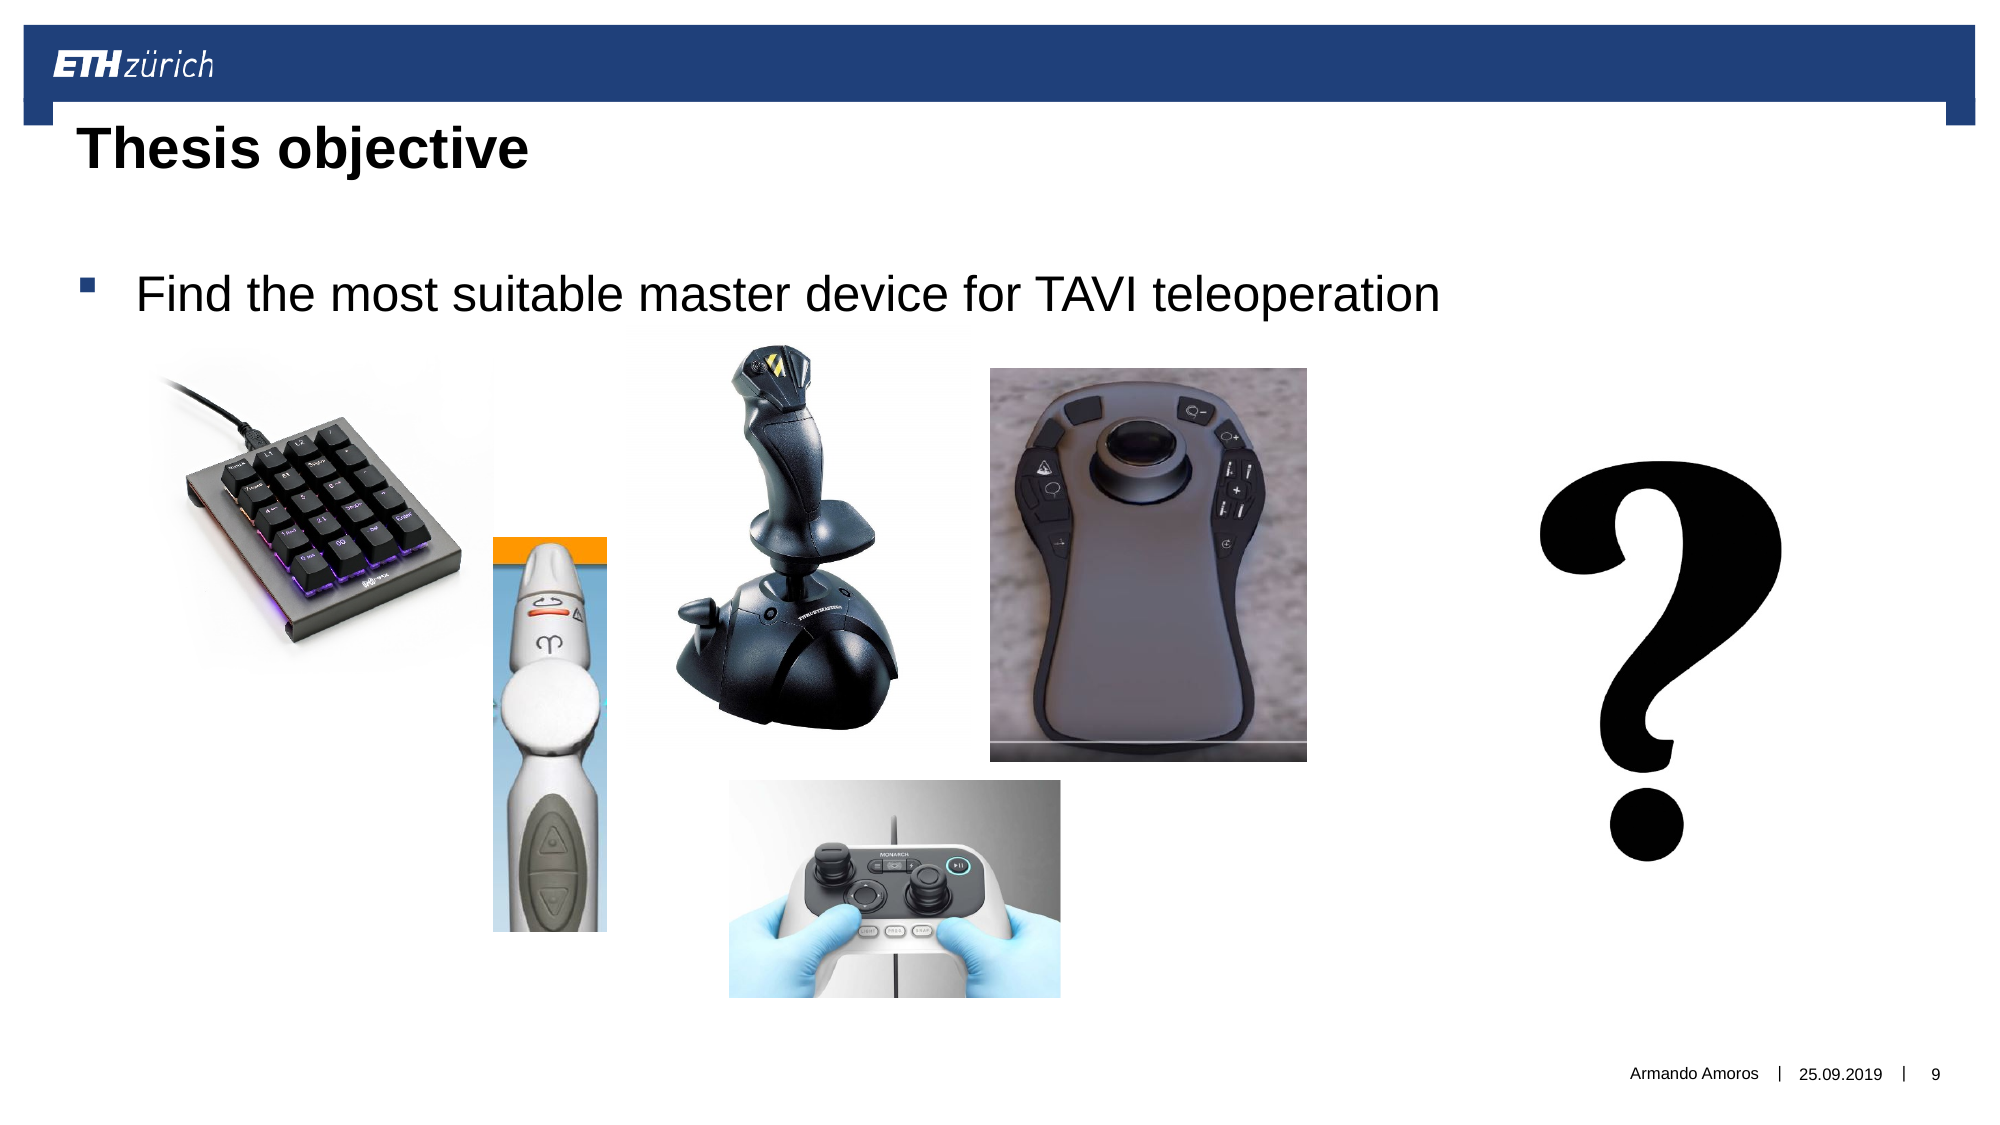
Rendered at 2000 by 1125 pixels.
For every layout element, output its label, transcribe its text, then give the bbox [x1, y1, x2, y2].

title Thesis objective [53, 101, 1946, 262]
picture [1428, 429, 1892, 893]
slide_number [1790, 1034, 1892, 1112]
picture [729, 780, 1061, 998]
picture [149, 346, 607, 932]
list Find the most suitable master device for TAVI teleoperation [53, 262, 1738, 813]
picture [990, 368, 1308, 763]
picture [625, 324, 972, 751]
footer Armando Amoros [999, 1034, 1760, 1111]
slide_number 9 [1906, 1034, 1966, 1112]
